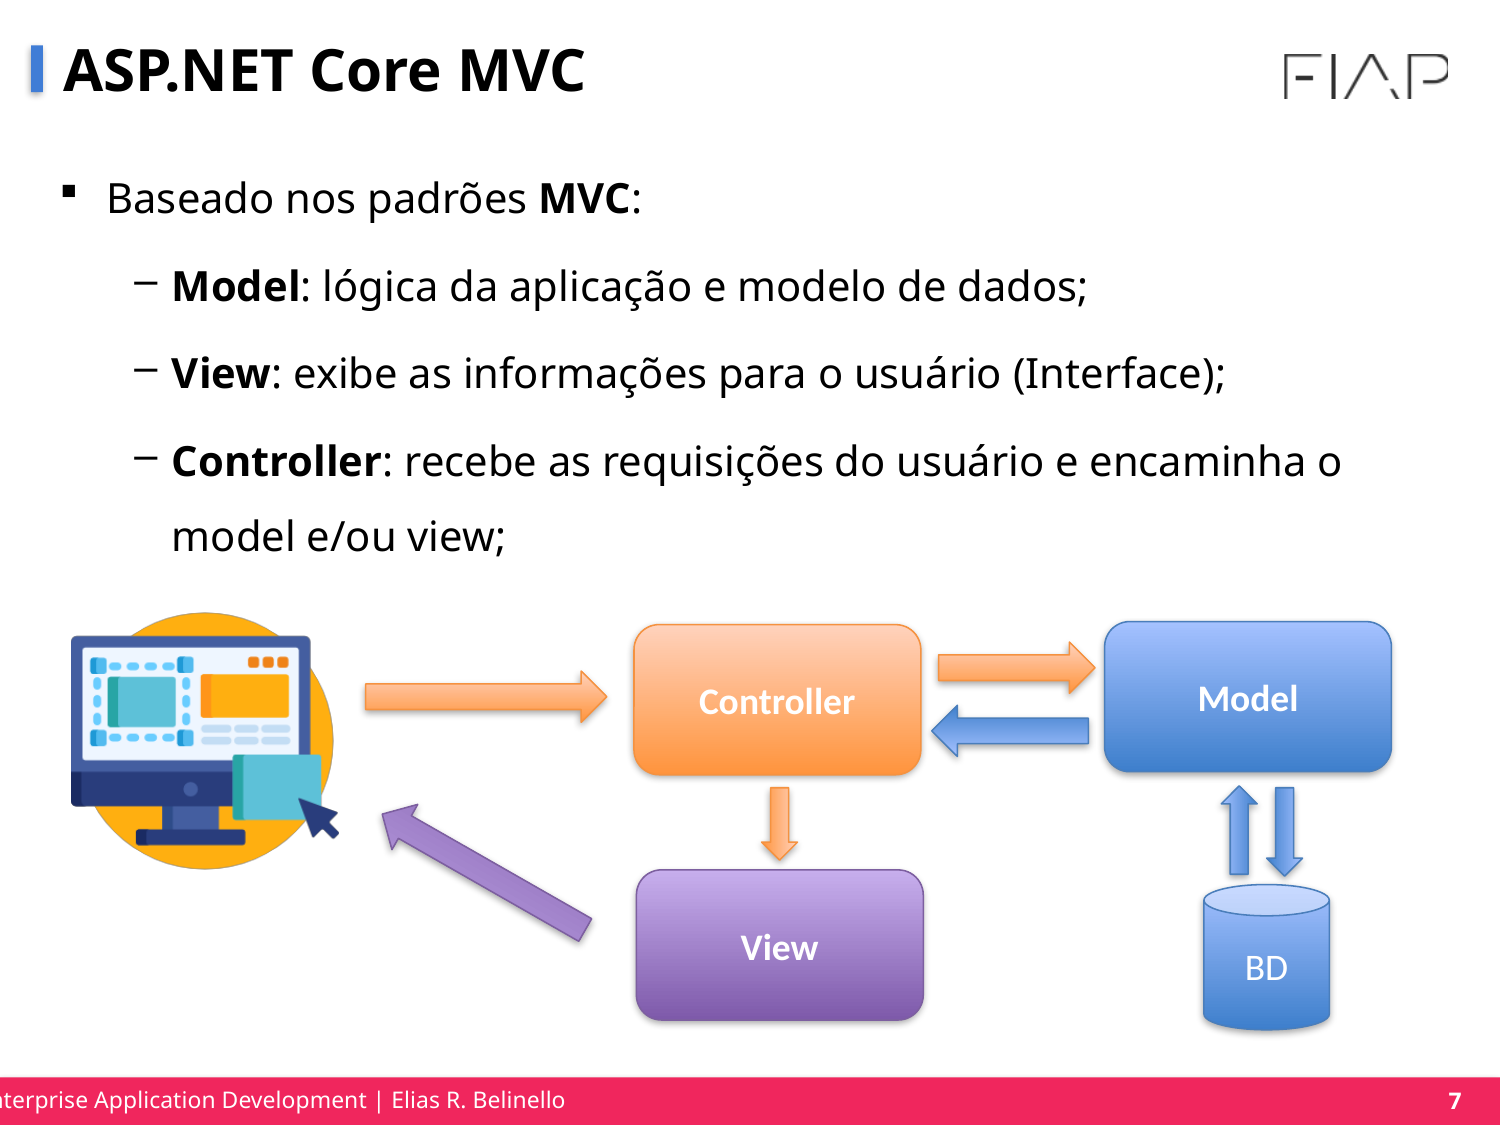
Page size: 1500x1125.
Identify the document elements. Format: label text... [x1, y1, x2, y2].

text_box View [635, 869, 925, 1021]
text_box [1220, 785, 1258, 876]
text_box [760, 786, 799, 861]
text_box BD [1203, 883, 1331, 1031]
title ASP.NET Core MVC [48, 35, 1249, 101]
text_box Model [1103, 620, 1393, 773]
picture [71, 607, 339, 875]
text_box [937, 641, 1096, 695]
text_box [1265, 786, 1304, 877]
text_box Controller [633, 623, 922, 776]
text_box Baseado nos padrões MVC: Model: lógica da aplicação e modelo de dados; View: exibe as informações para o usuário (Interface); Controller: recebe as requisições do usuário e encaminha o model e/ou view; [44, 139, 1461, 636]
text_box [364, 670, 608, 724]
text_box [381, 803, 593, 942]
text_box [931, 704, 1090, 758]
